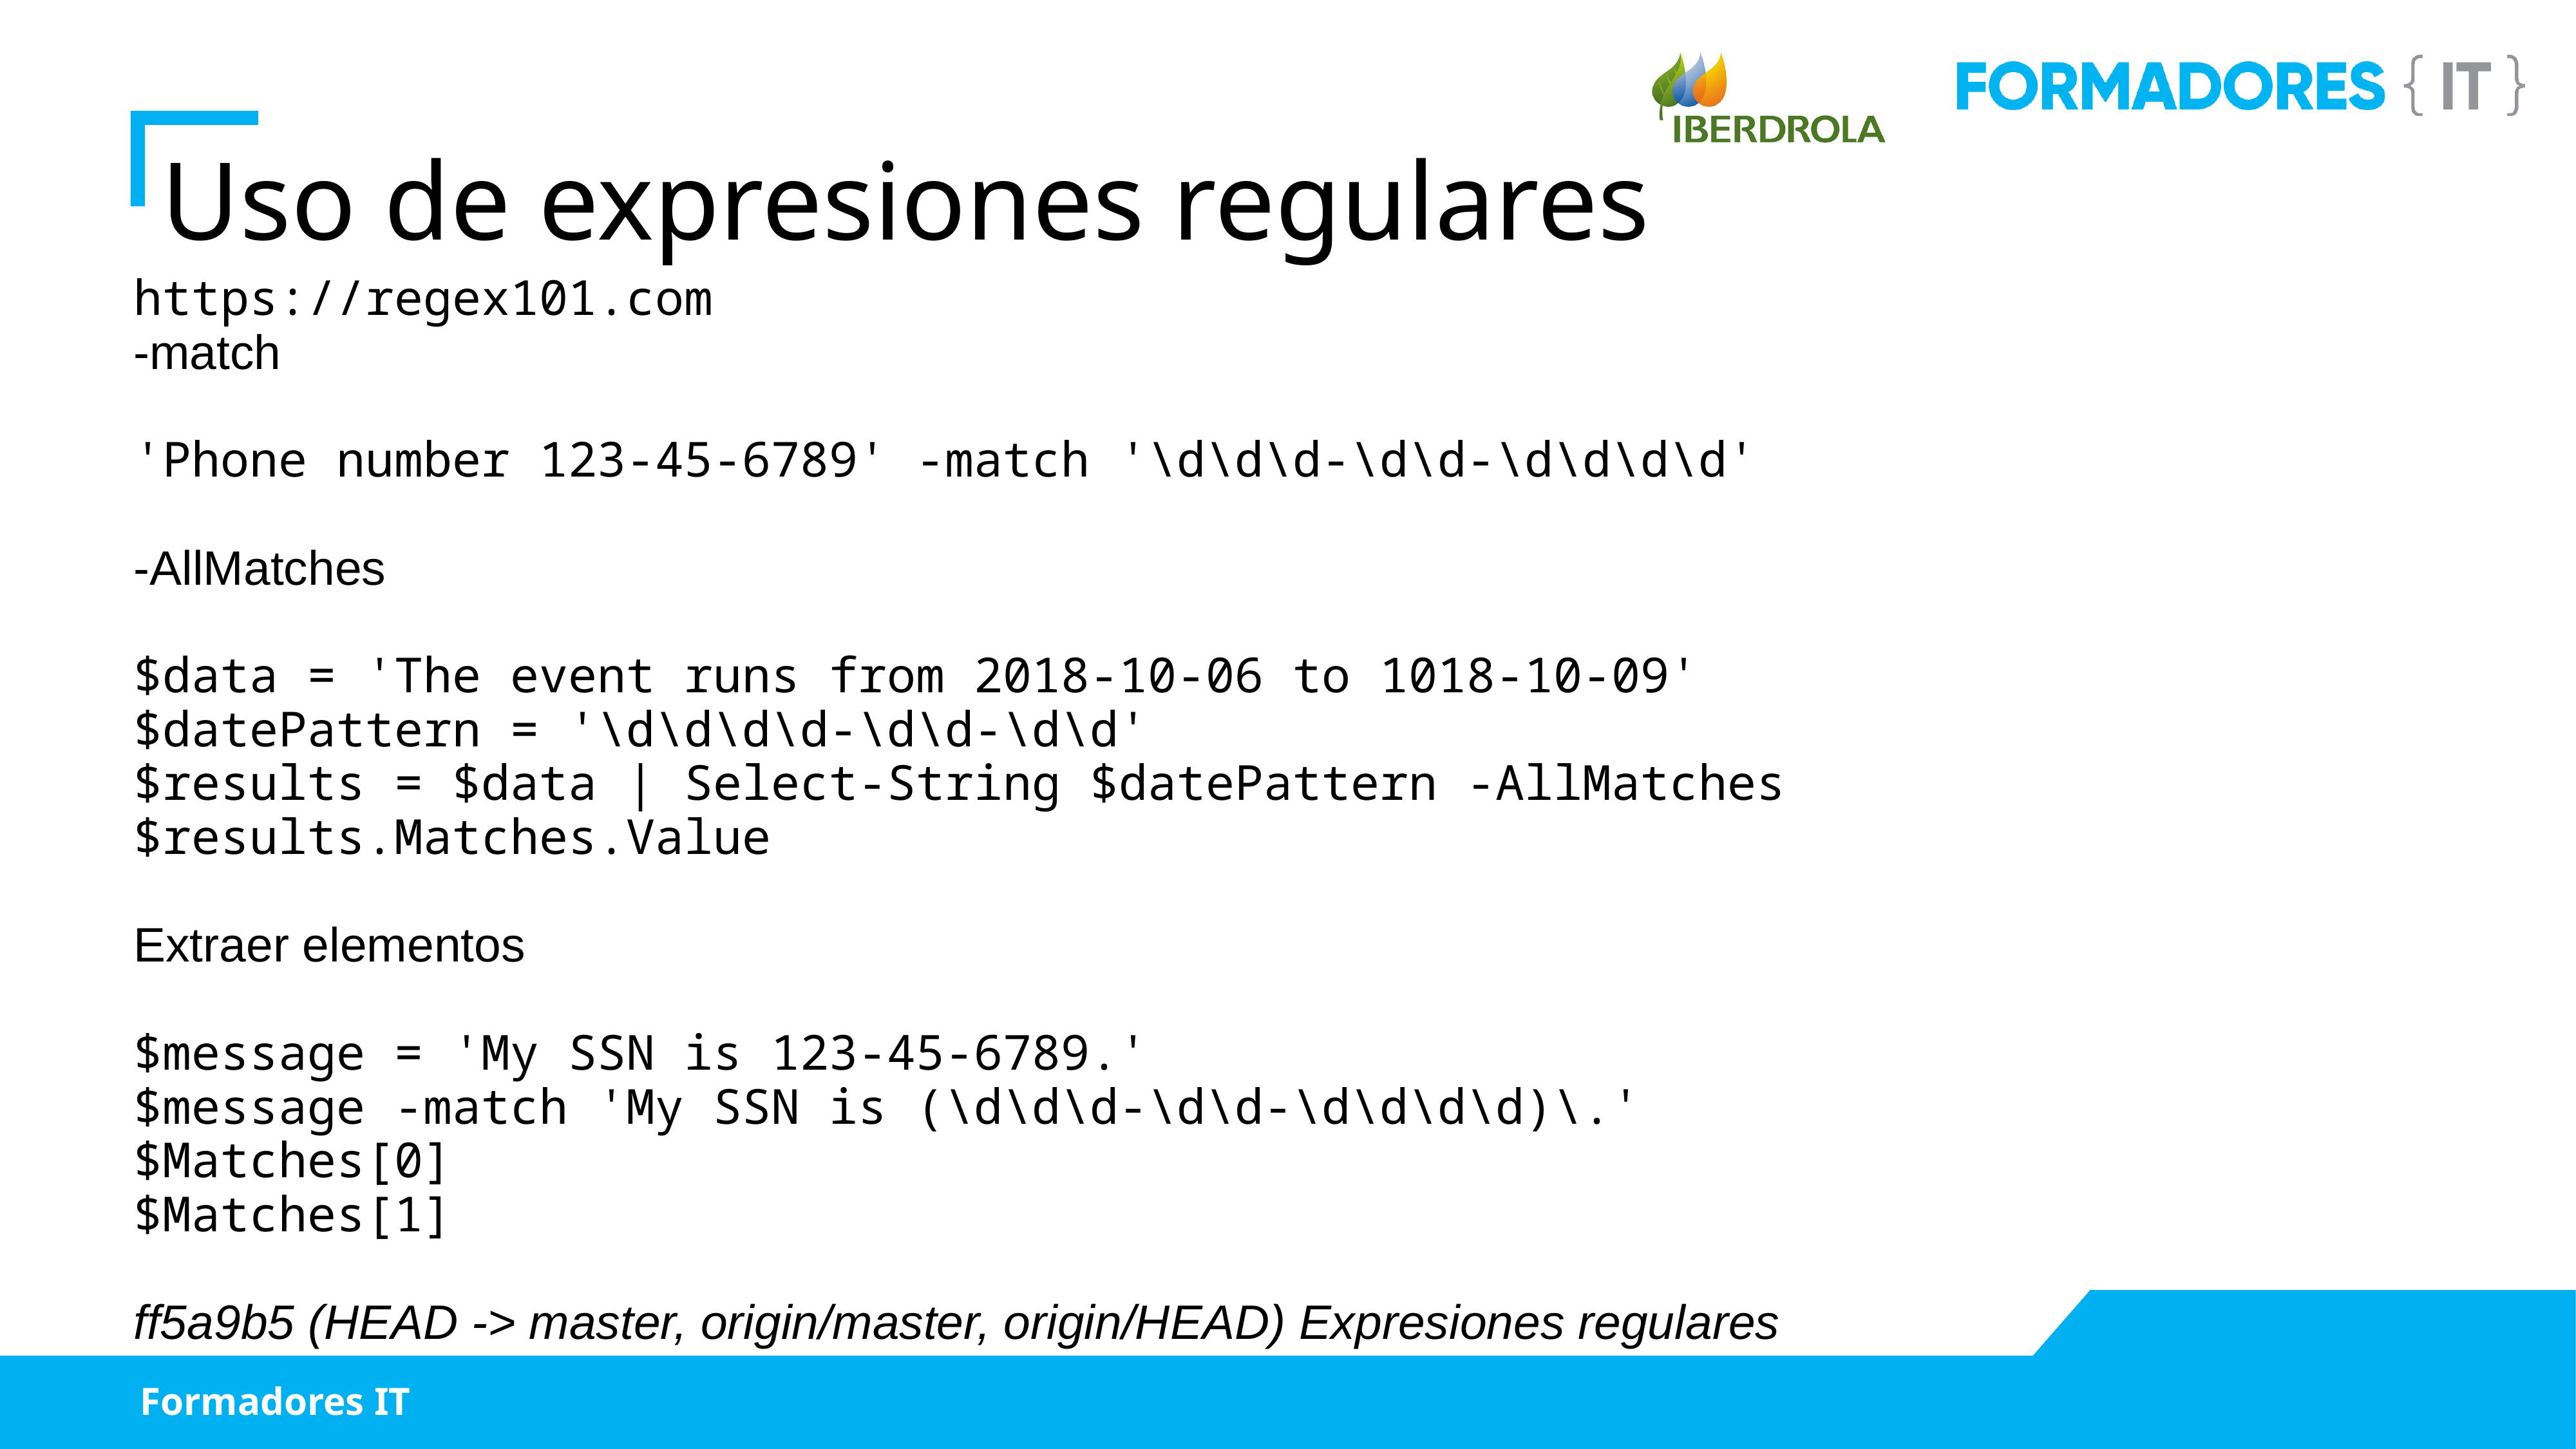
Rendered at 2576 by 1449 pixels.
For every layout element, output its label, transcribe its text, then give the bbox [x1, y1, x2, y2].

text_box https://regex101.com -match 'Phone number 123-45-6789' -match '\d\d\d-\d\d-\d\d\d\d' -AllMatches $data = 'The event runs from 2018-10-06 to 1018-10-09' $datePattern = '\d\d\d\d-\d\d-\d\d' $results = $data | Select-String $datePattern -AllMatches $results.Matches.Value Extraer elementos $message = 'My SSN is 123-45-6789.' $message -match 'My SSN is (\d\d\d-\d\d-\d\d\d\d)\.' $Matches[0] $Matches[1] ff5a9b5 (HEAD -> master, origin/master, origin/HEAD) Expresiones regulares [124, 267, 2452, 1143]
text_box Uso de expresiones regulares [152, 128, 2353, 267]
text_box [152, 308, 2407, 1184]
picture [1645, 21, 1890, 128]
picture [1957, 55, 2525, 116]
